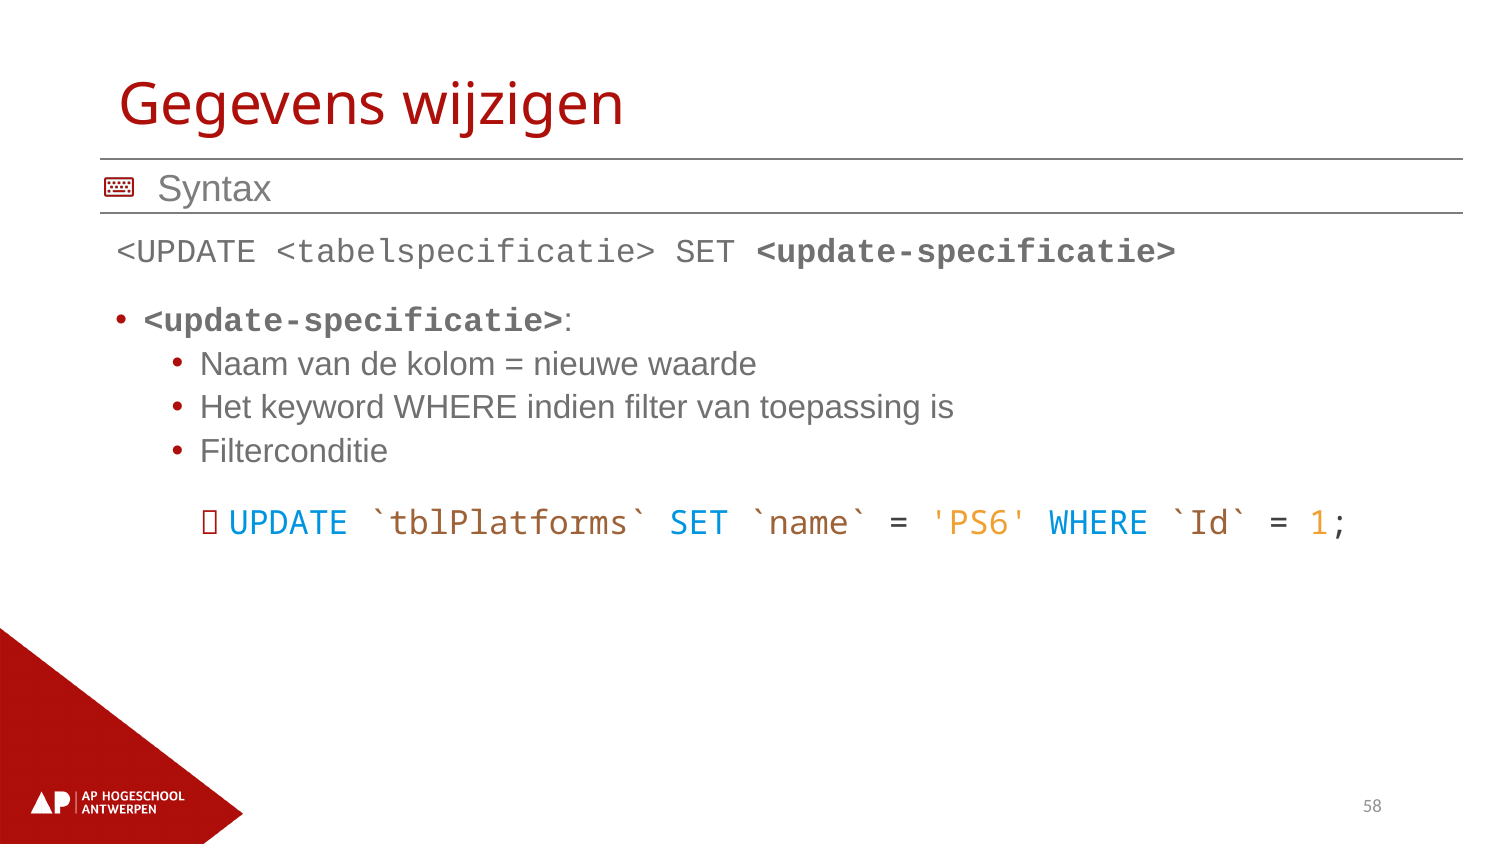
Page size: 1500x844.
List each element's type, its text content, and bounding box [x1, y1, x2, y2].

slide_number 58 [1263, 782, 1397, 827]
picture [0, 623, 246, 844]
text_box <update-specificatie>: Naam van de kolom = nieuwe waarde Het keyword WHERE indien filter van toepassing is Filterconditie  UPDATE `tblPlatforms` SET `name` = 'PS6' WHERE `Id` = 1; [100, 295, 1463, 667]
list <UPDATE <tabelspecificatie> SET <update-specificatie> [101, 225, 1460, 289]
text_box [100, 158, 1463, 213]
title Gegevens wijzigen [103, 66, 1397, 141]
